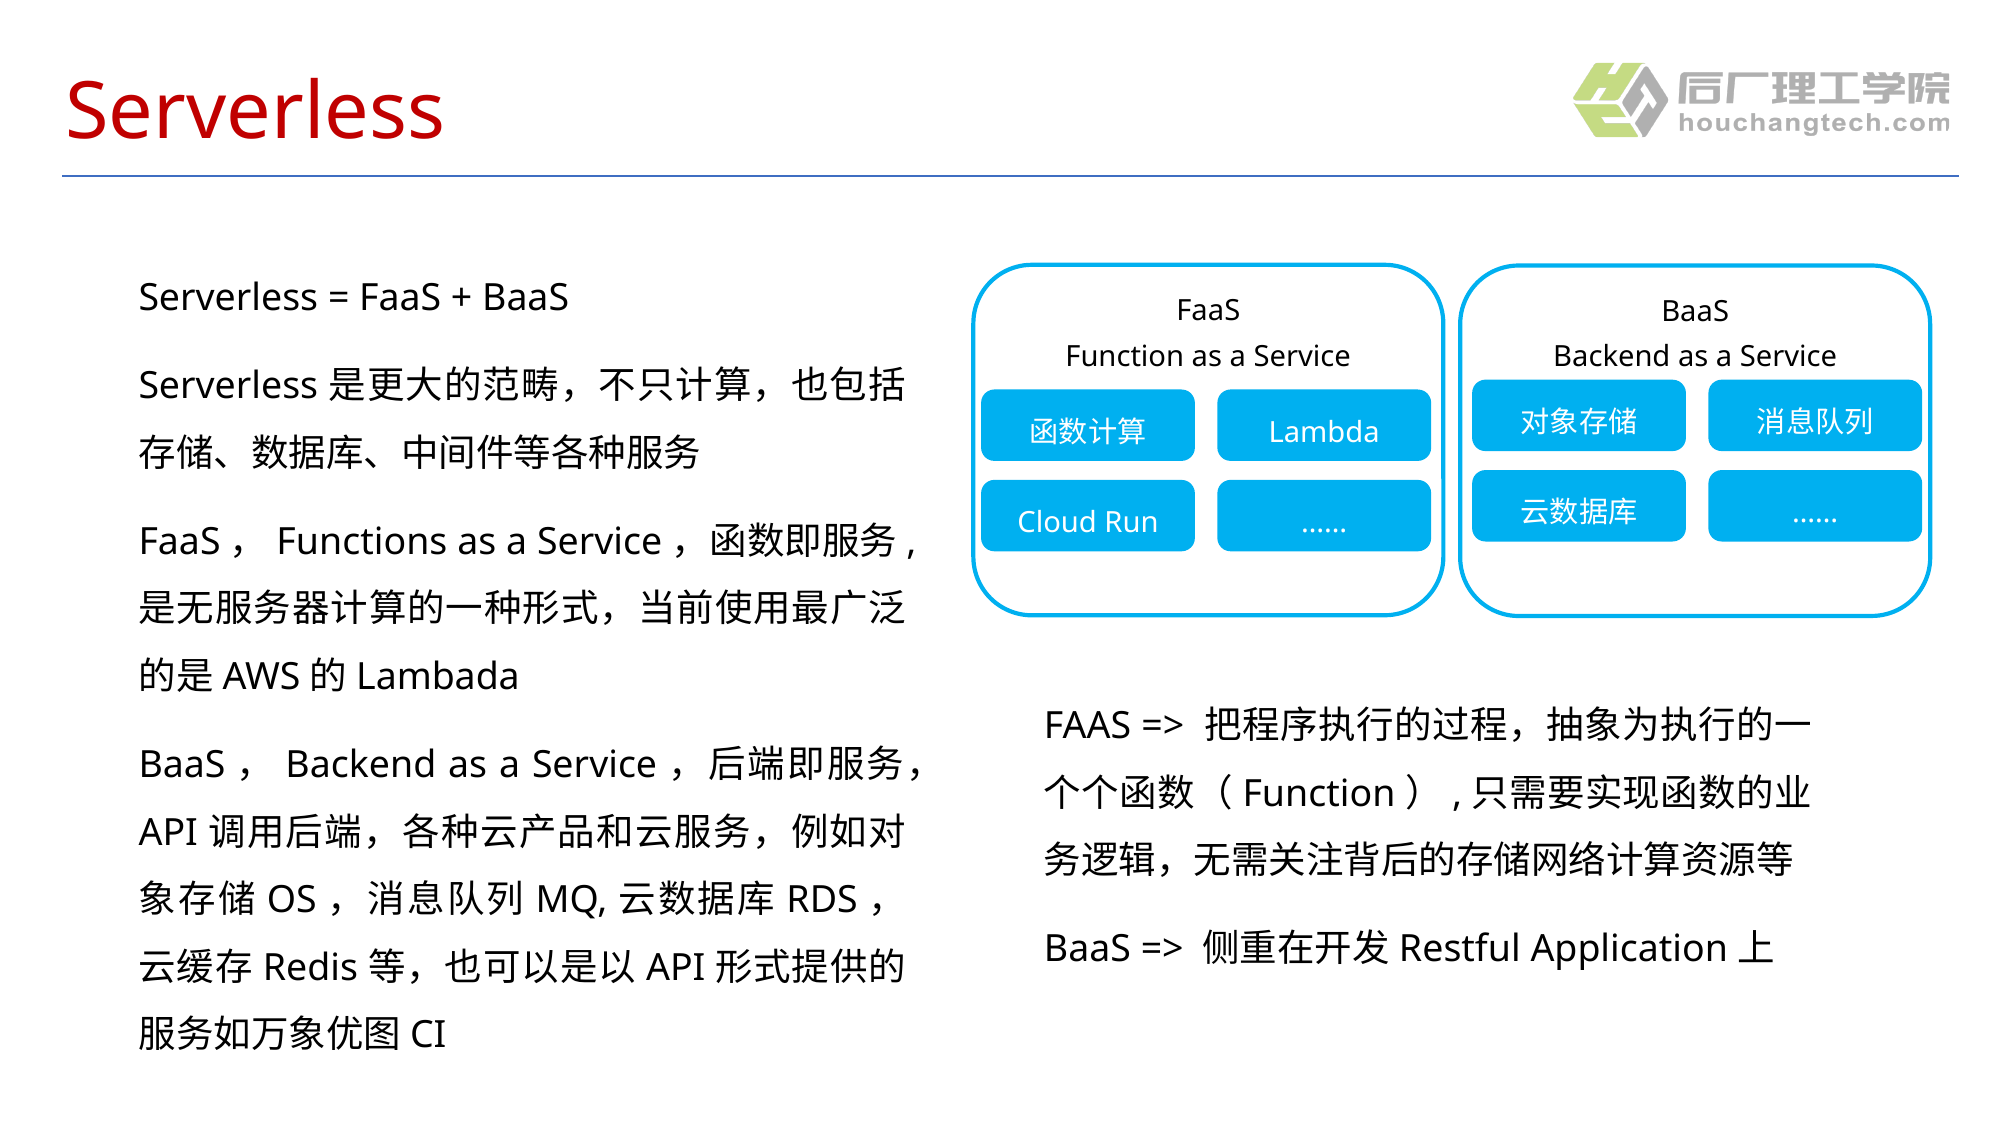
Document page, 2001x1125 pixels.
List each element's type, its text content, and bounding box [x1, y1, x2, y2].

text_box FaaS Function as a Service [971, 262, 1446, 618]
text_box BaaS Backend as a Service [1458, 263, 1933, 619]
title Serverless [57, 59, 1728, 167]
text_box FAAS => 把程序执行的过程，抽象为执行的一个个函数（Function）,只需要实现函数的业务逻辑，无需关注背后的存储网络计算资源等 BaaS => 侧重在开发Restful Application上 [1036, 671, 1820, 1072]
text_box Serverless = FaaS + BaaS Serverless是更大的范畴，不只计算，也包括存储、数据库、中间件等各种服务 FaaS，Functions as a Service，函数即服务,是无服务器计算的一种形式，当前使用最广泛的是AWS的Lambada BaaS，Backend as a Service，后端即服务，API调用后端，各种云产品和云服务，例如对象存储OS，消息队列MQ,云数据库RDS，云缓存Redis等，也可以是以API形式提供的服务如万象优图CI [131, 242, 914, 933]
